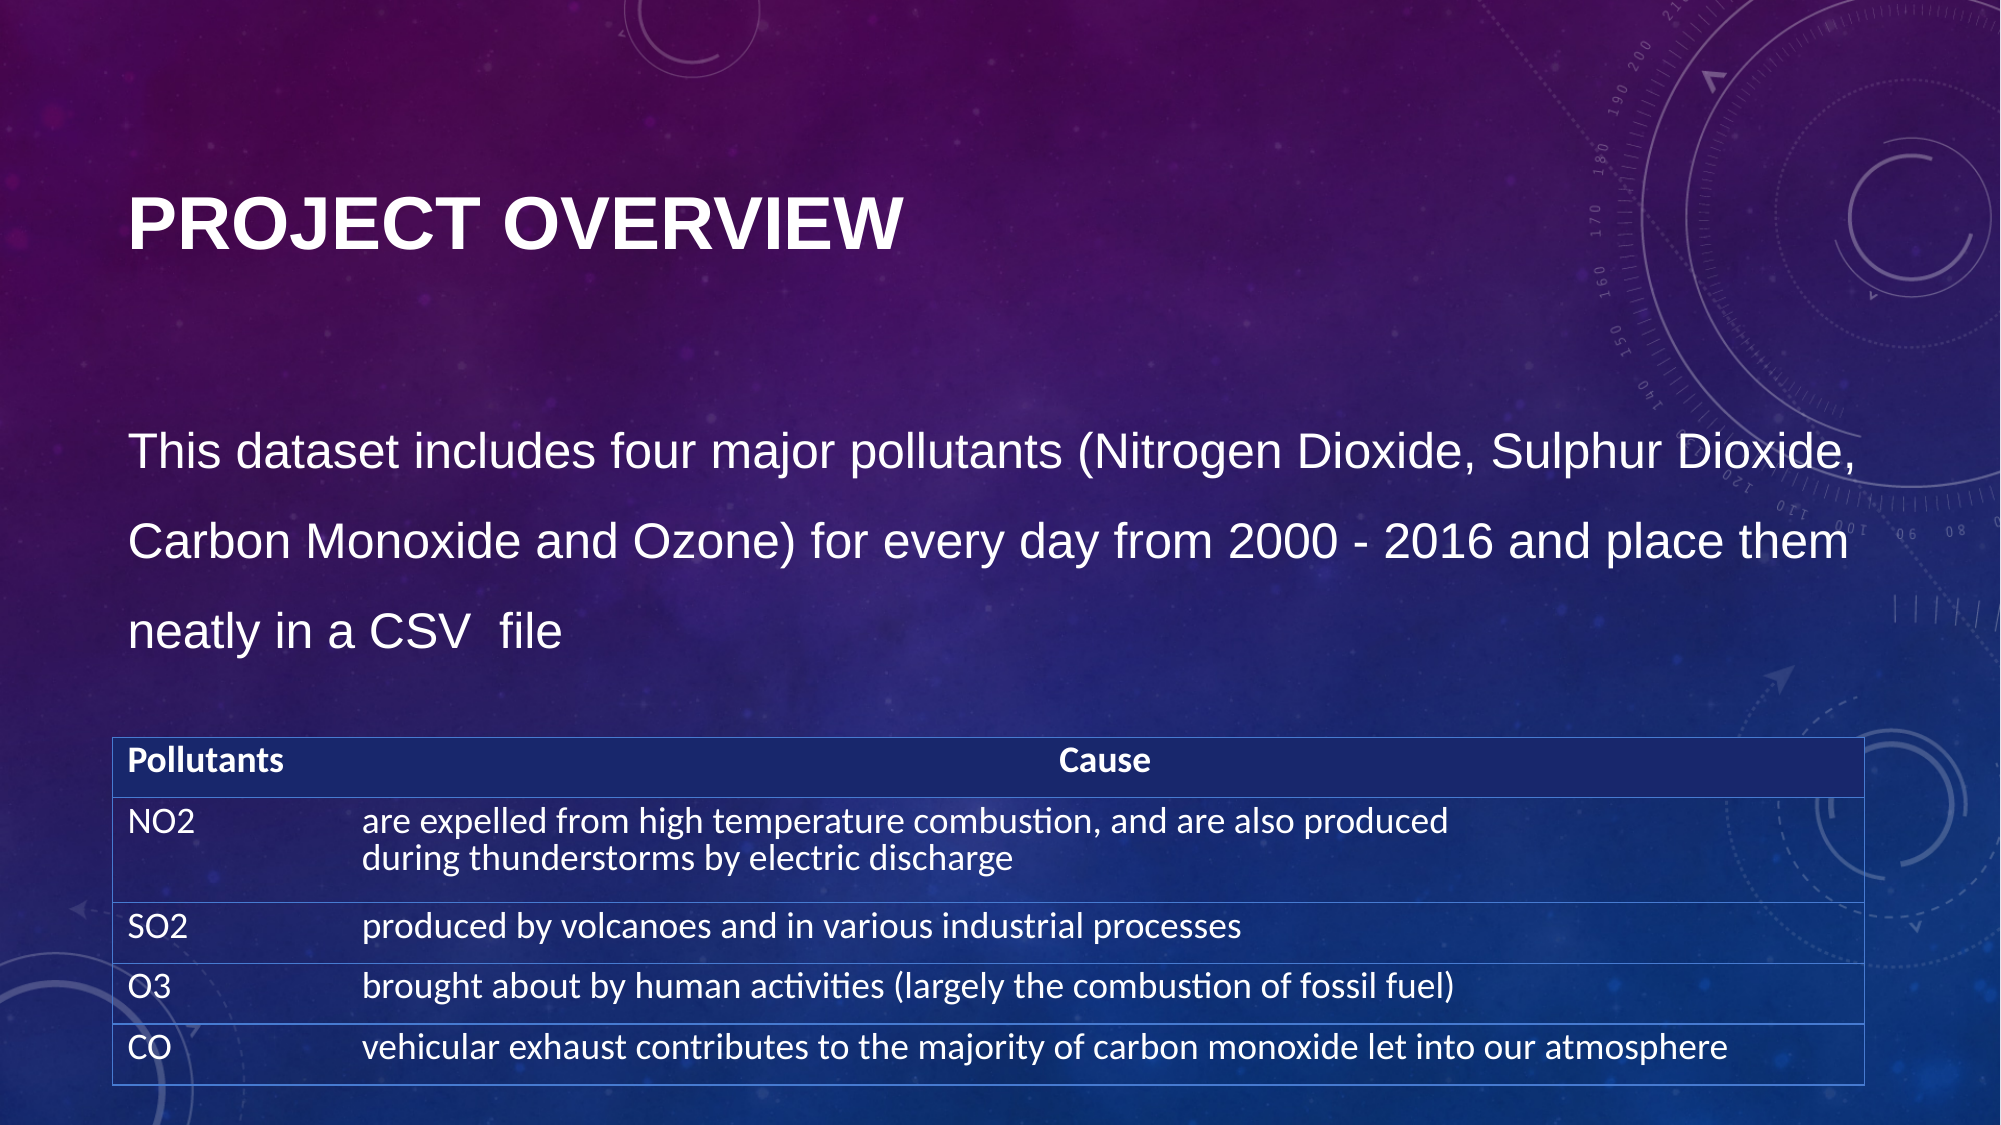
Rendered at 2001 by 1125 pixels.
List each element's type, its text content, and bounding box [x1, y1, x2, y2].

table_cell SO2 [113, 903, 347, 963]
table_cell brought about by human activities (largely the combustion of fossil fuel) [347, 964, 1864, 1023]
text_box This dataset includes four major pollutants (Nitrogen Dioxide, Sulphur Dioxide, Carbon Monoxide and Ozone) for every day from 2000 - 2016 and place them neatly in a CSV file [112, 381, 1892, 742]
table_cell O3 [113, 964, 347, 1023]
table_cell vehicular exhaust contributes to the majority of carbon monoxide let into our atmosphere [347, 1025, 1864, 1084]
table_cell are expelled from high temperature combustion, and are also produced during thunderstorms by electric discharge [347, 798, 1864, 902]
table_header Pollutants [113, 738, 347, 797]
table_header Cause [347, 738, 1864, 797]
picture [0, 0, 2001, 1125]
table_cell CO [113, 1025, 347, 1084]
table_cell produced by volcanoes and in various industrial processes [347, 903, 1864, 963]
table_cell NO2 [113, 798, 347, 902]
title Project overview [112, 99, 1775, 339]
